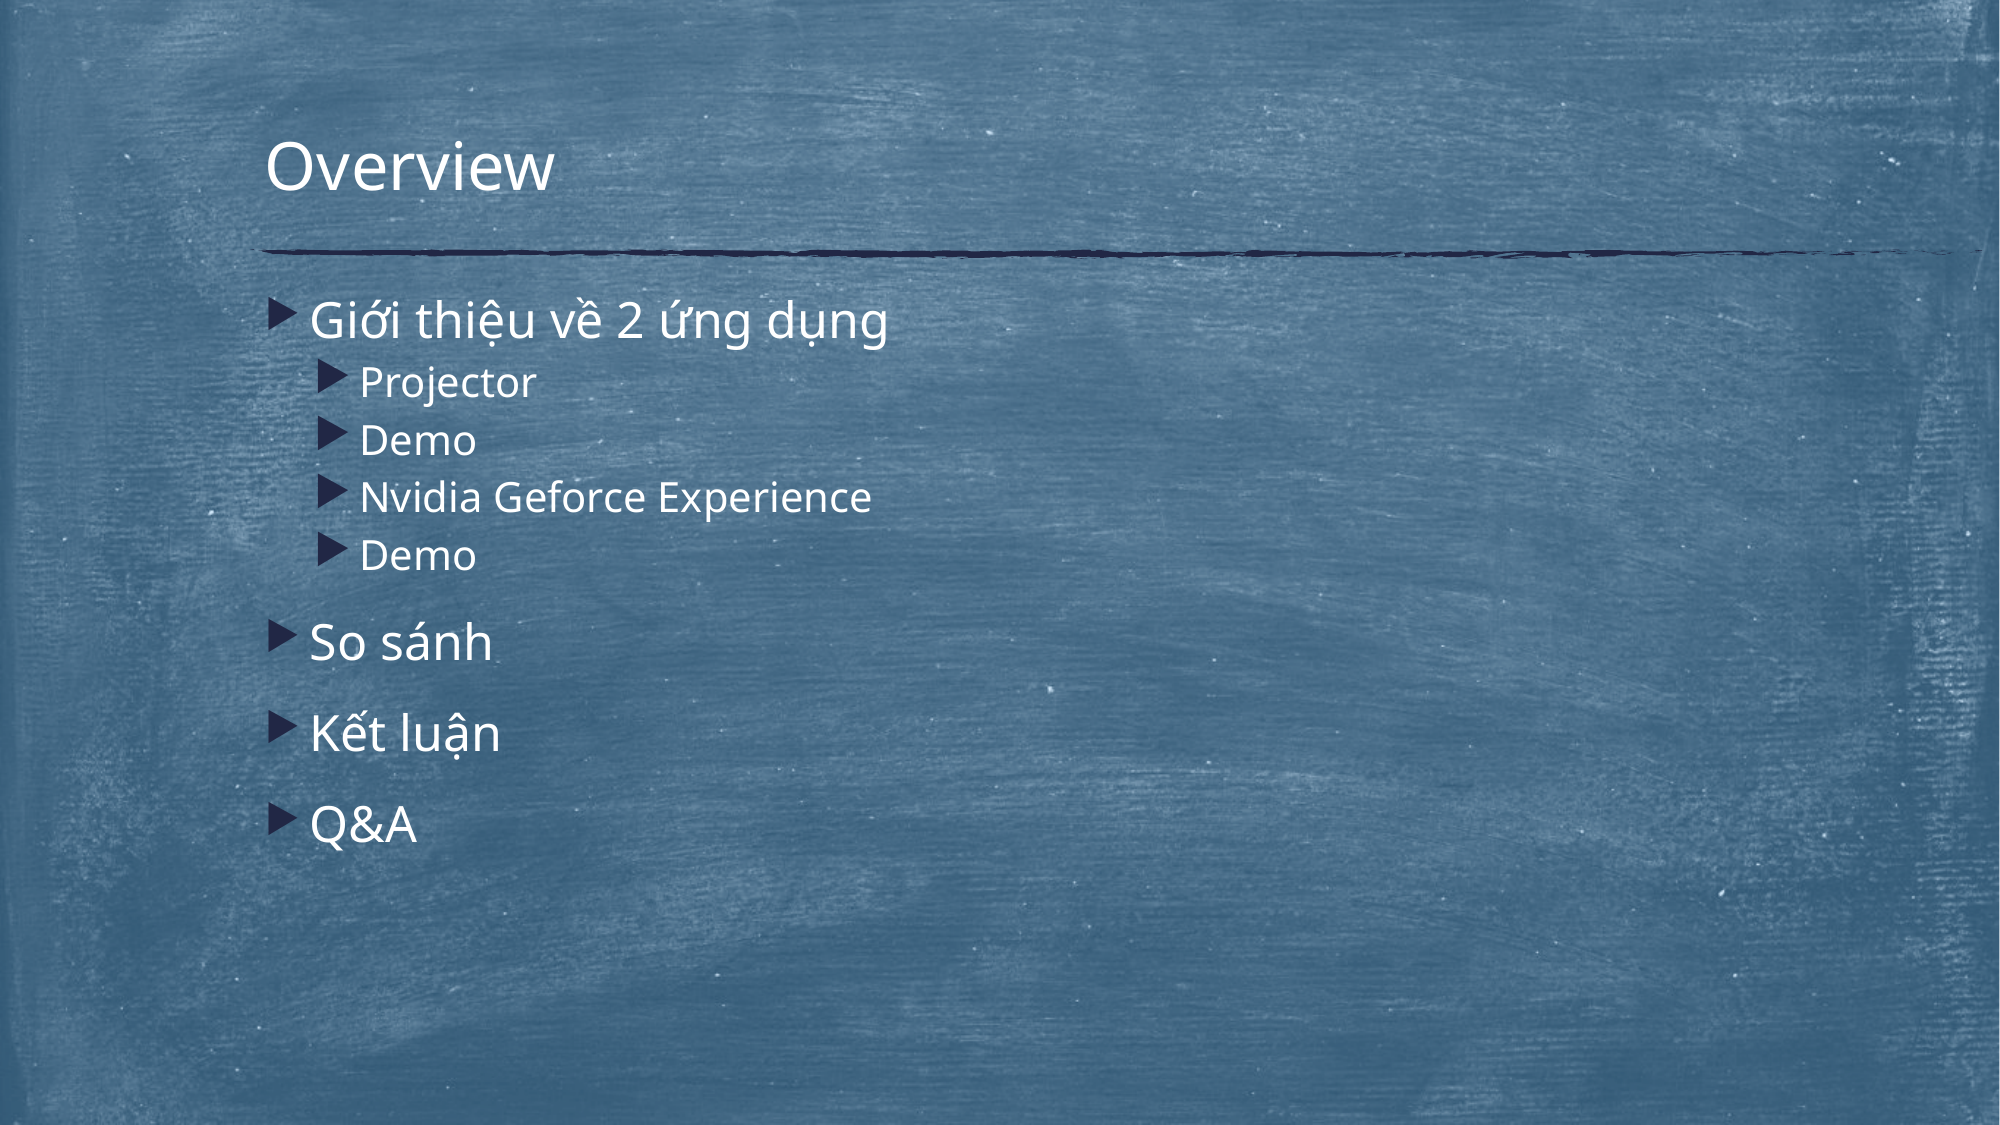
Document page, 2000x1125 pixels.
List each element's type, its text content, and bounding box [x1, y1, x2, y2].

list Giới thiệu về 2 ứng dụng Projector Demo Nvidia Geforce Experience Demo So sánh Kết luận Q&A [249, 287, 1875, 1038]
title Overview [249, 45, 1750, 213]
